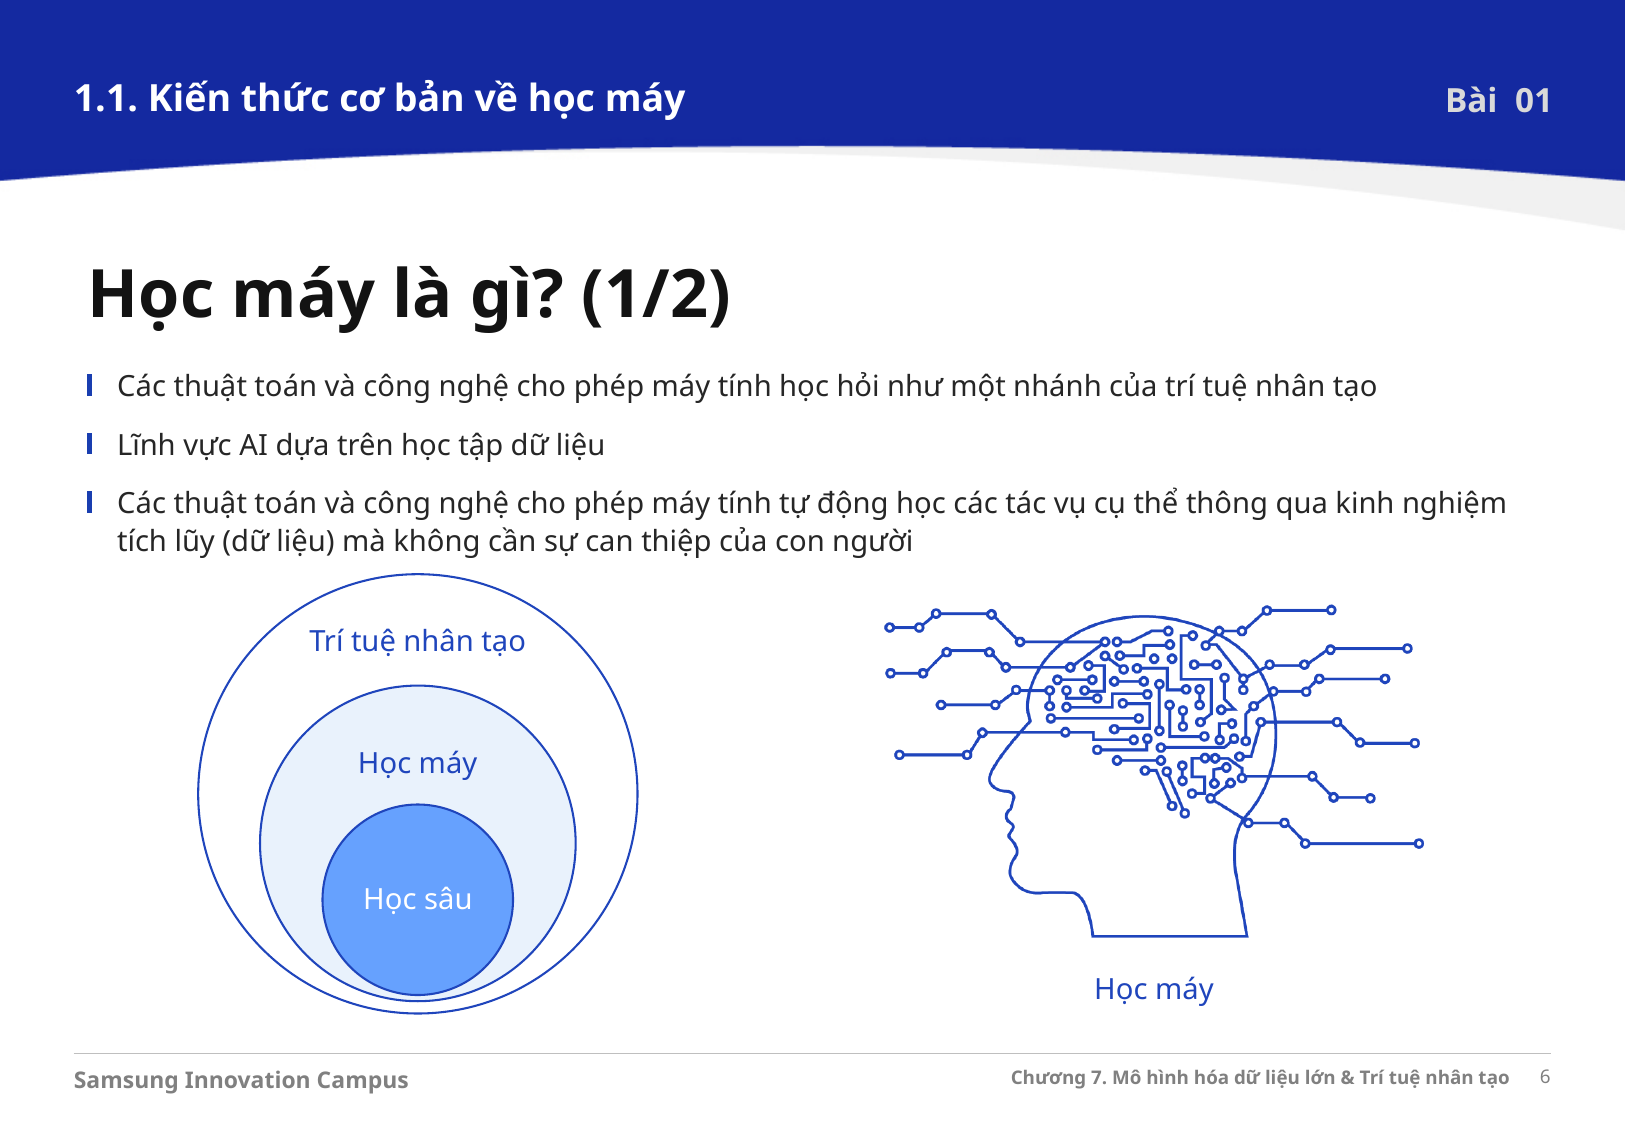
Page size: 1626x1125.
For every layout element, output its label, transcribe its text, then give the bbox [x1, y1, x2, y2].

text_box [198, 574, 638, 1014]
list 1.1. Kiến thức cơ bản về học máy [73, 73, 980, 119]
list Học máy là gì? (1/2) [87, 249, 1531, 331]
list Bài 01 [1423, 79, 1554, 120]
text_box Học máy [1079, 962, 1229, 1013]
list Các thuật toán và công nghệ cho phép máy tính học hỏi như một nhánh của trí tuệ nhân tạo Lĩnh vực AI dựa trên học tập dữ liệu Các thuật toán và công nghệ cho phép máy tính tự động học các tác vụ cụ thể thông qua kinh nghiệm tích lũy (dữ liệu) mà không cần sự can thiệp của con người [87, 365, 1531, 875]
picture [0, 0, 1625, 1125]
